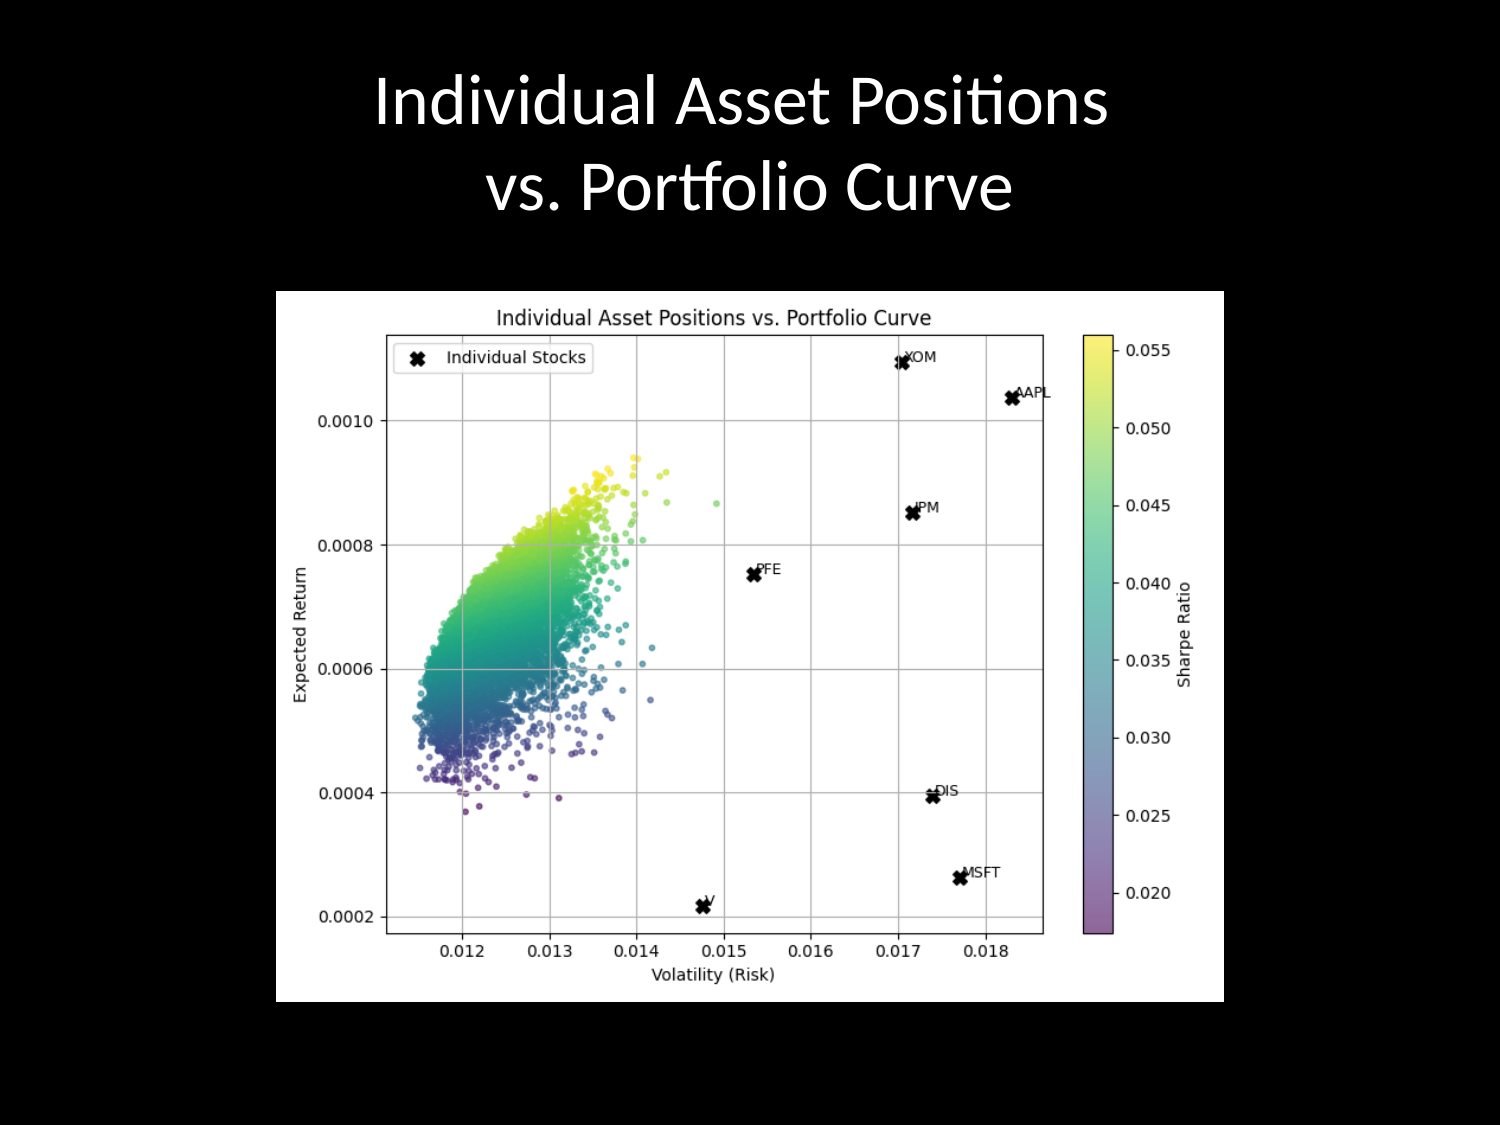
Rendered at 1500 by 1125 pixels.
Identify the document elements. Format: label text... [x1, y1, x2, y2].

title Individual Asset Positions vs. Portfolio Curve [75, 45, 1425, 233]
picture [276, 290, 1224, 1002]
